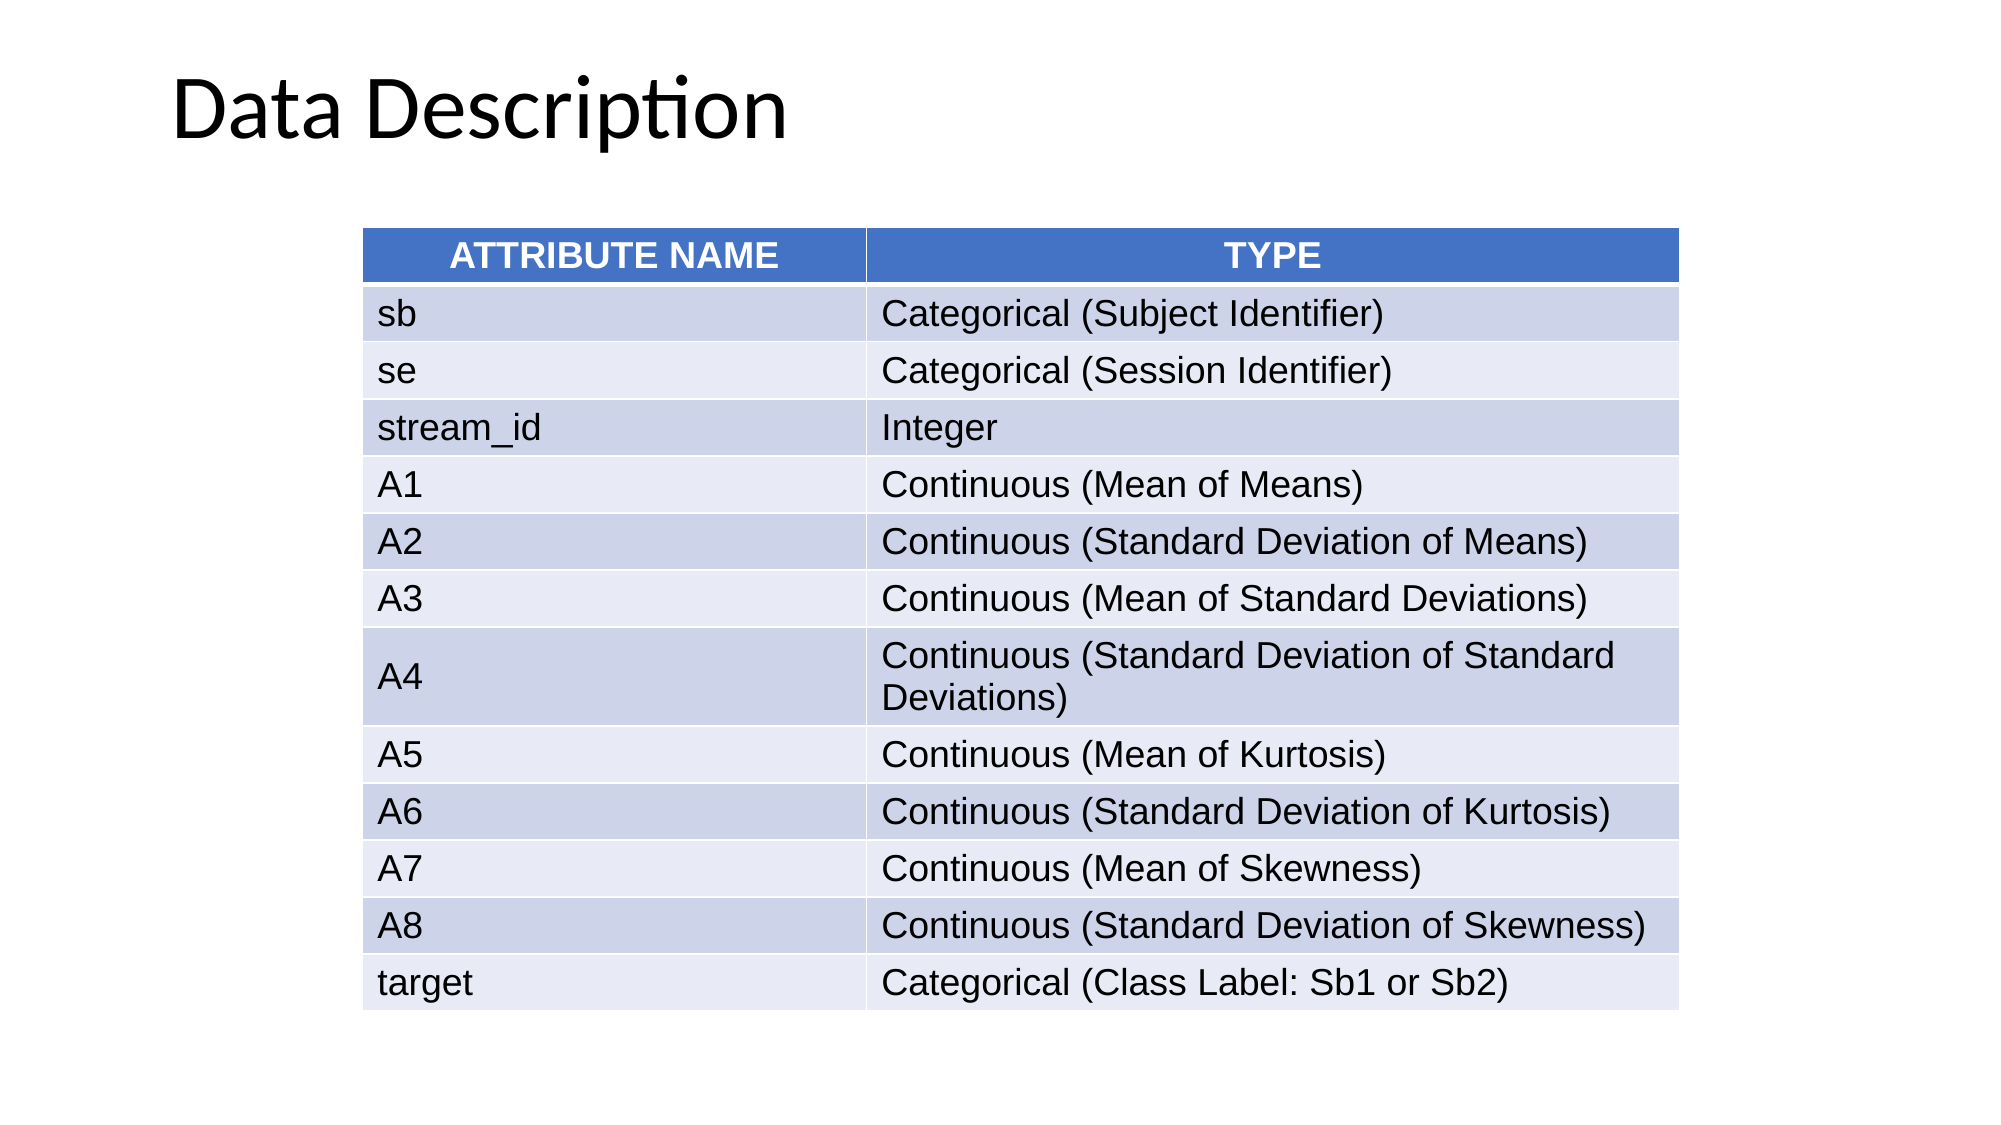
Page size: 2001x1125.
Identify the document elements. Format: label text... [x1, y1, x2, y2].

table_cell A3 [363, 571, 866, 626]
table_cell sb [363, 287, 866, 341]
table_cell stream_id [363, 400, 866, 455]
table_cell A5 [363, 727, 866, 782]
table_header TYPE [867, 228, 1679, 282]
table_cell Continuous (Standard Deviation of Skewness) [867, 898, 1679, 953]
table_cell Continuous (Standard Deviation of Standard Deviations) [867, 628, 1679, 725]
table_cell Continuous (Mean of Kurtosis) [867, 727, 1679, 782]
table_cell se [363, 342, 866, 398]
table_cell A7 [363, 841, 866, 896]
table_cell A4 [363, 628, 866, 725]
table_cell Continuous (Mean of Standard Deviations) [867, 571, 1679, 626]
table_cell Continuous (Mean of Means) [867, 457, 1679, 512]
table_cell target [363, 955, 866, 1010]
table_cell Integer [867, 400, 1679, 455]
table_cell Categorical (Subject Identifier) [867, 287, 1679, 341]
table_cell Continuous (Mean of Skewness) [867, 841, 1679, 896]
text_box Data Description [156, 0, 1882, 218]
table_header ATTRIBUTE NAME [363, 228, 866, 282]
table_cell A1 [363, 457, 866, 512]
table_cell A2 [363, 514, 866, 569]
table_cell Continuous (Standard Deviation of Means) [867, 514, 1679, 569]
table_cell Categorical (Class Label: Sb1 or Sb2) [867, 955, 1679, 1010]
table_cell A8 [363, 898, 866, 953]
table_cell Categorical (Session Identifier) [867, 342, 1679, 398]
table_cell Continuous (Standard Deviation of Kurtosis) [867, 784, 1679, 839]
table_cell A6 [363, 784, 866, 839]
